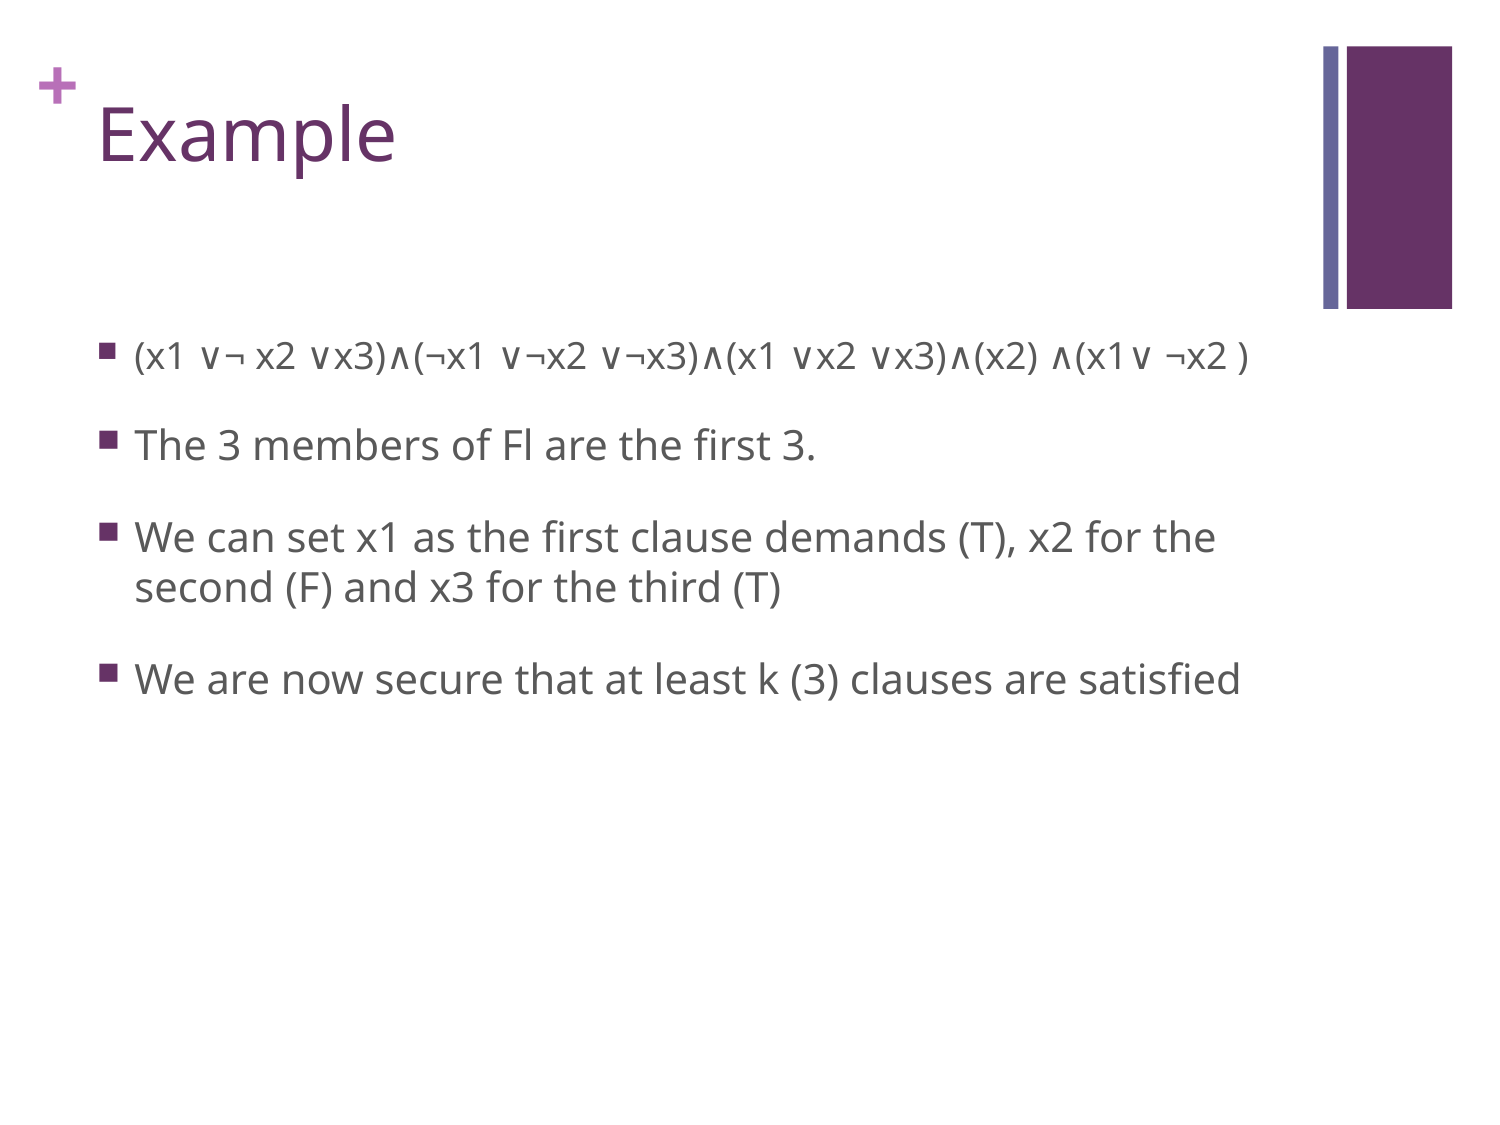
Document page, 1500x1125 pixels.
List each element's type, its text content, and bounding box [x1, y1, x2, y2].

list (x1 ∨¬ x2 ∨x3)∧(¬x1 ∨¬x2 ∨¬x3)∧(x1 ∨x2 ∨x3)∧(x2) ∧(x1∨ ¬x2 ) The 3 members of Fl are the first 3. We can set x1 as the first clause demands (T), x2 for the second (F) and x3 for the third (T) We are now secure that at least k (3) clauses are satisfied [81, 324, 1322, 1005]
title Example [81, 79, 1322, 263]
